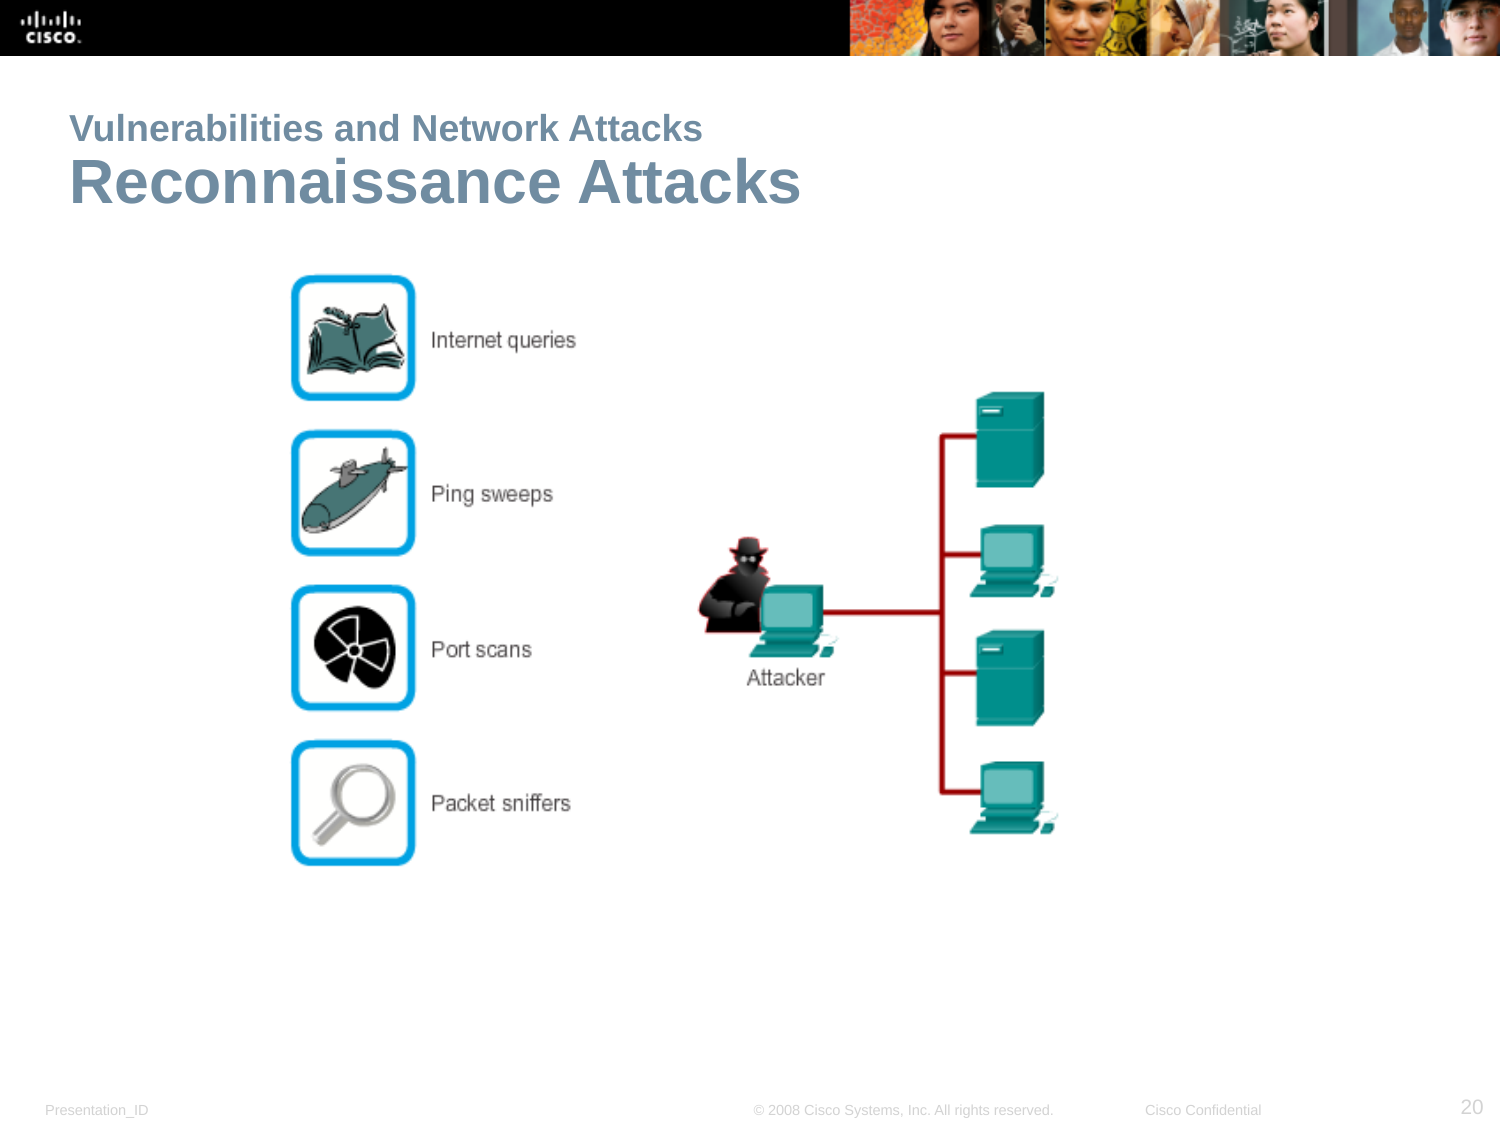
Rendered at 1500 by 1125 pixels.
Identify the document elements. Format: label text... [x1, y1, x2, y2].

title Vulnerabilities and Network Attacks Reconnaissance Attacks [55, 80, 1444, 224]
picture [0, 0, 1500, 56]
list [183, 264, 1216, 909]
